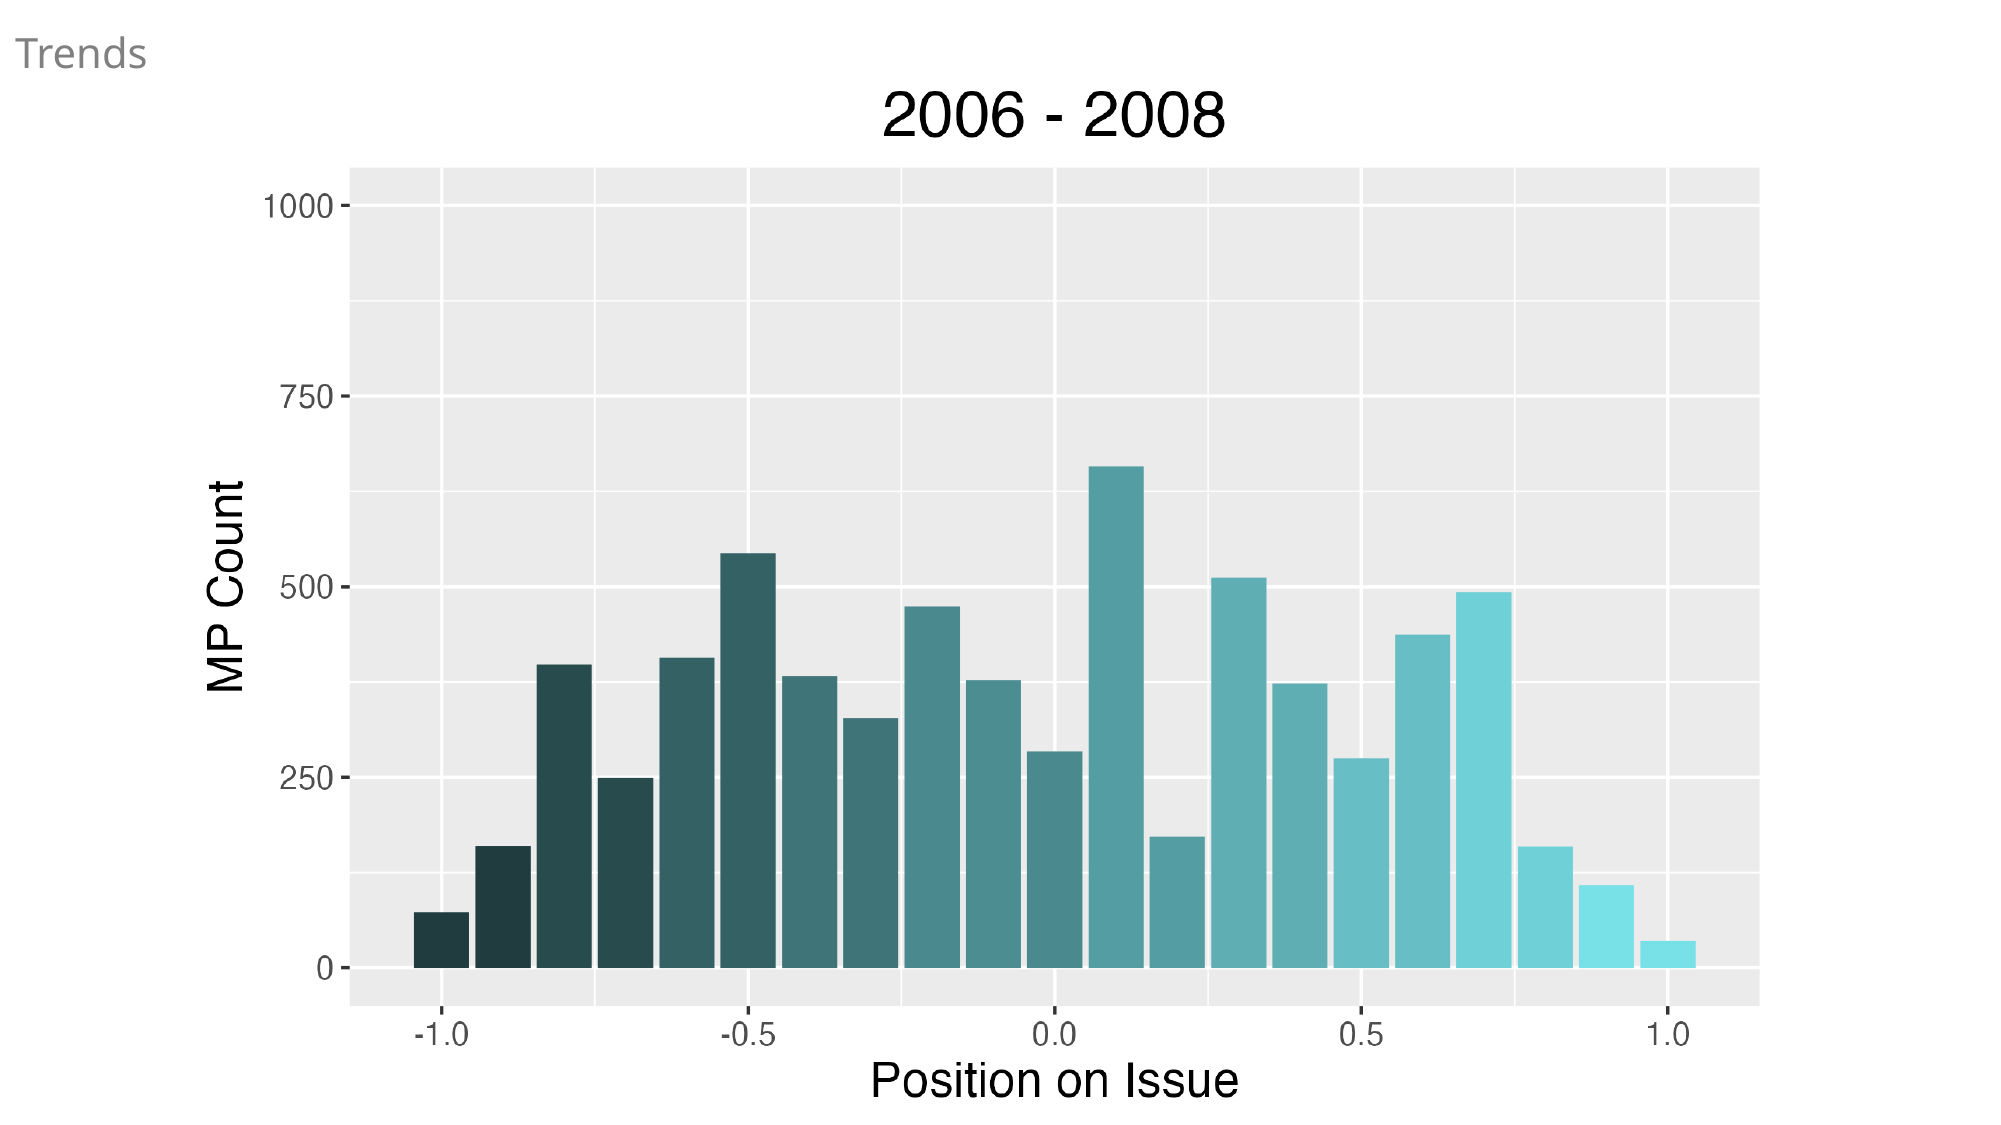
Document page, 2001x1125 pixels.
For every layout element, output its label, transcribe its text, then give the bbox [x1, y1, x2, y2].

text_box Trends [0, 0, 1725, 164]
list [189, 71, 1777, 1125]
